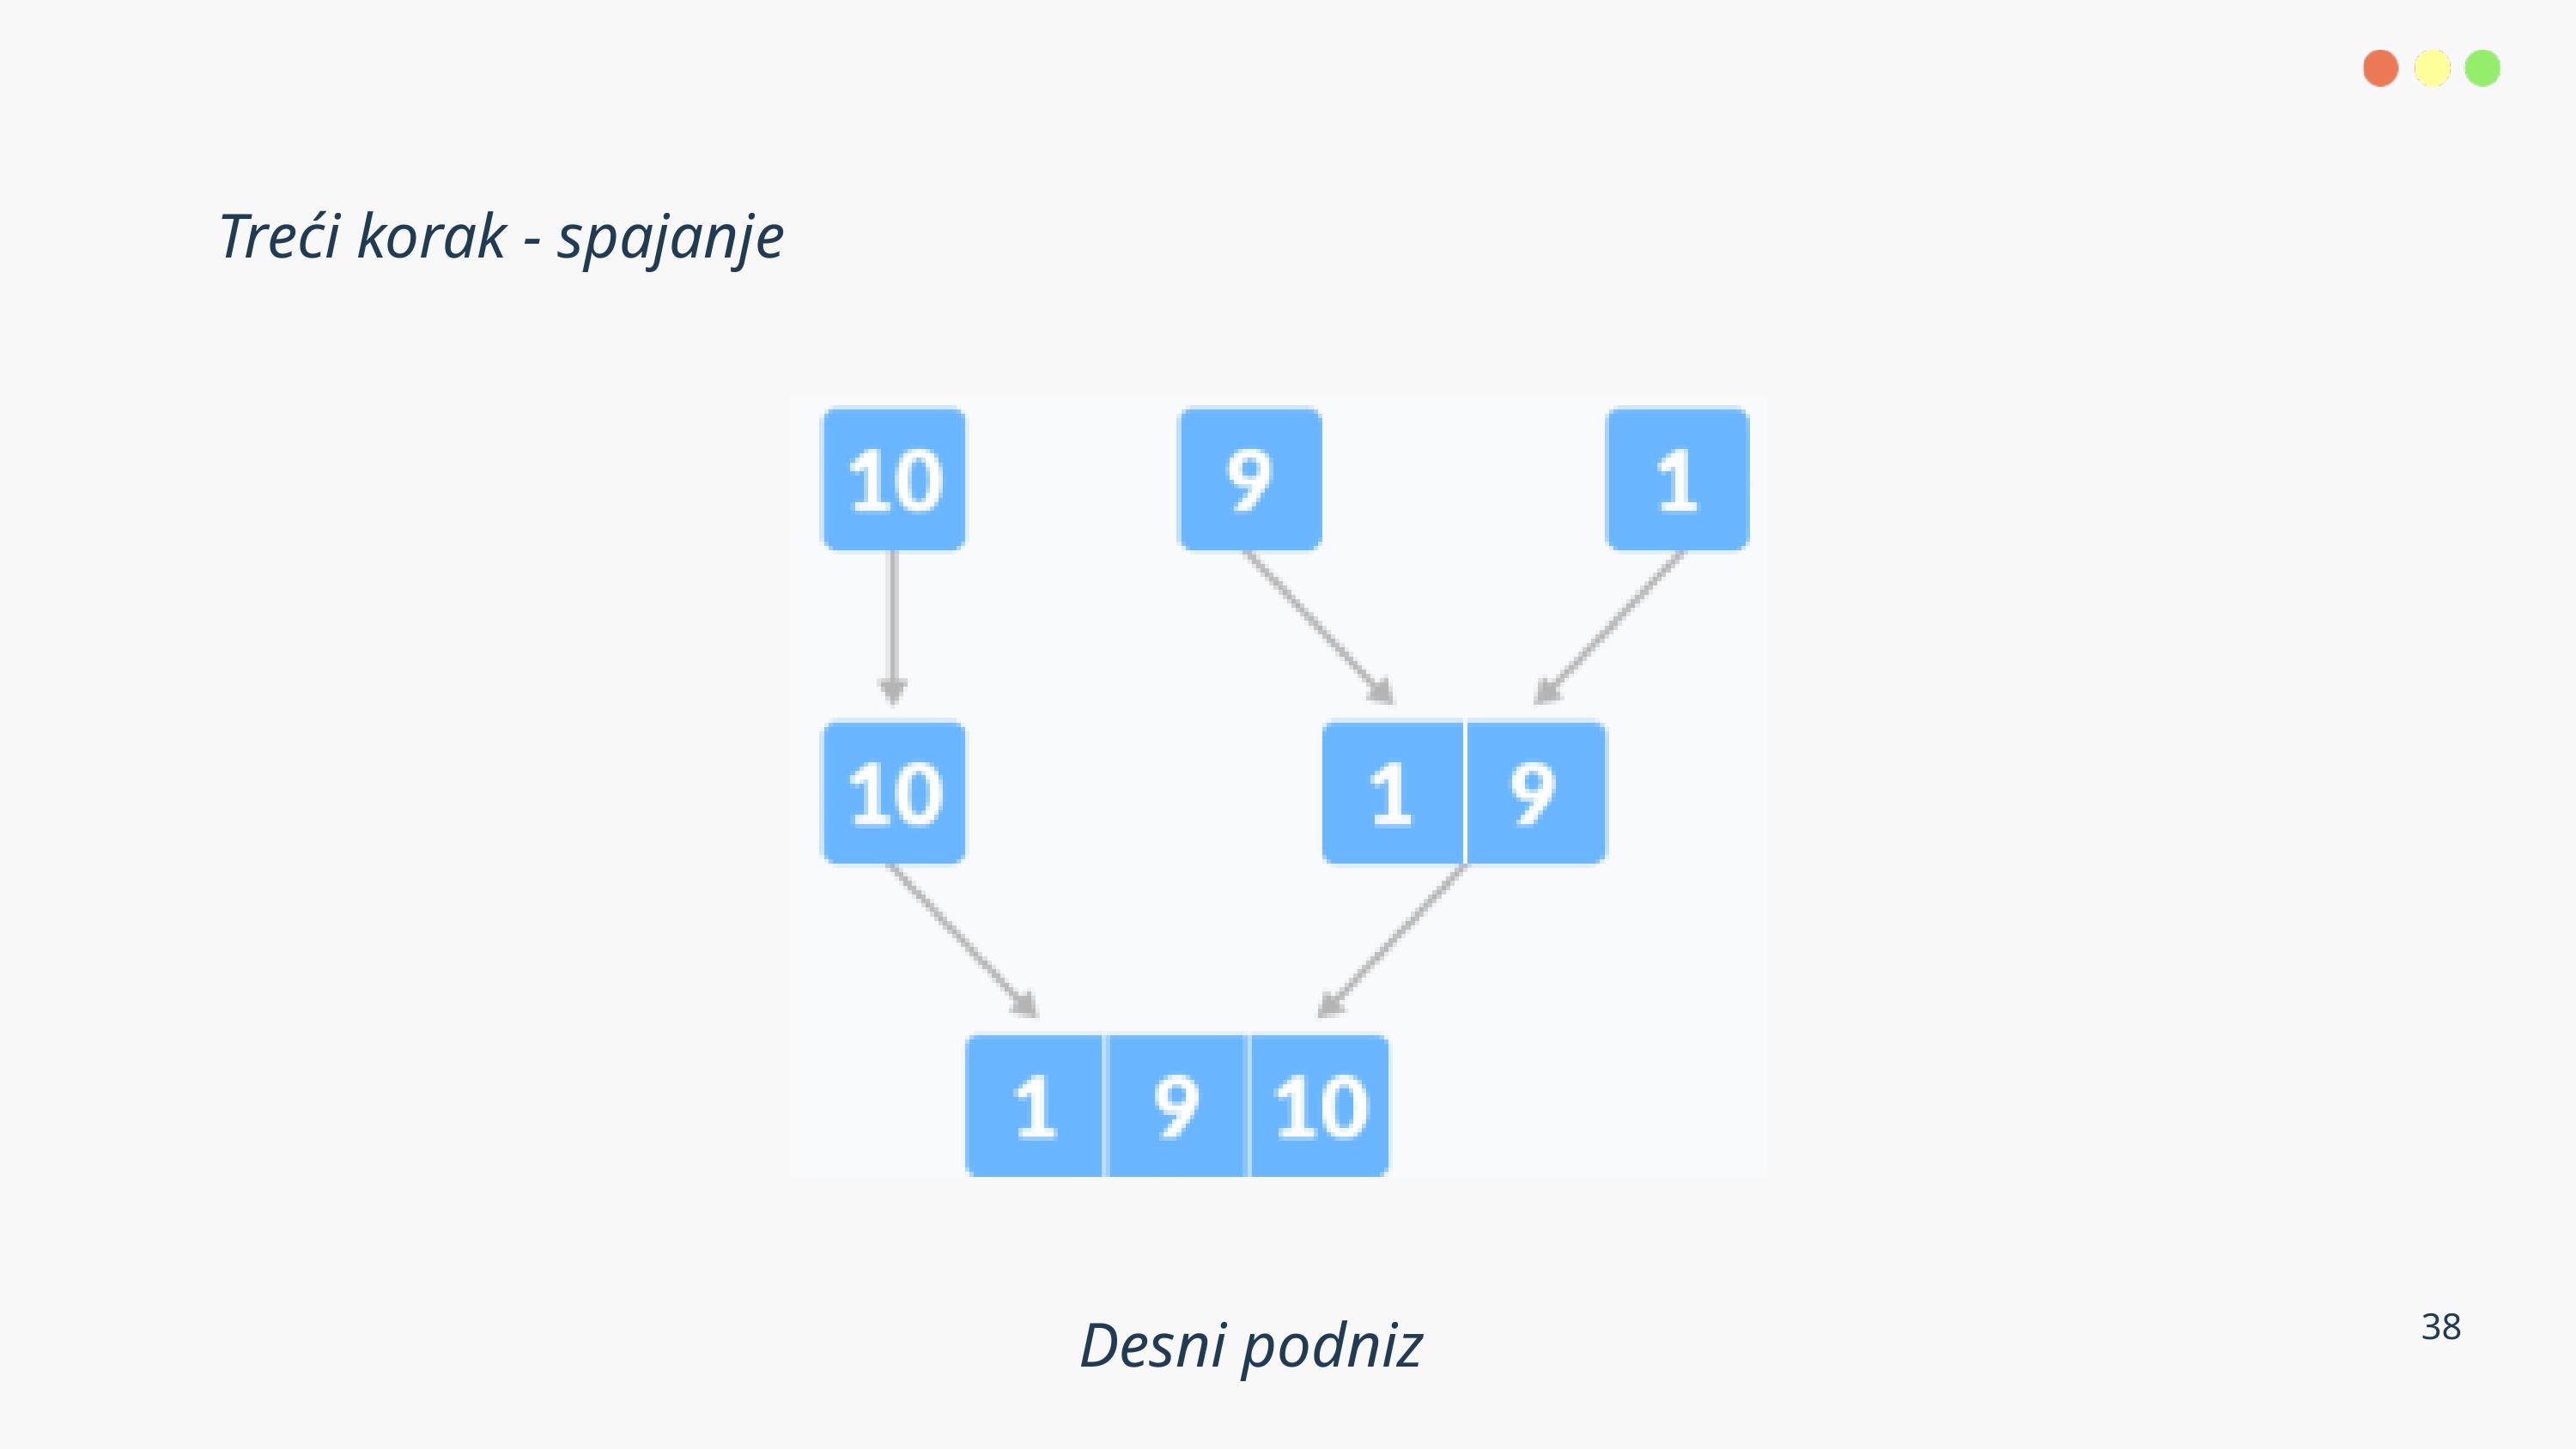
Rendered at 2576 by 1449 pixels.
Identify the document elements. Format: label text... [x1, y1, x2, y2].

text_box [2363, 50, 2501, 87]
text_box Treći korak - spajanje [212, 185, 790, 270]
text_box Desni podniz [623, 1294, 1880, 1379]
text_box 38 [2421, 1296, 2463, 1348]
text_box [789, 397, 1768, 1177]
